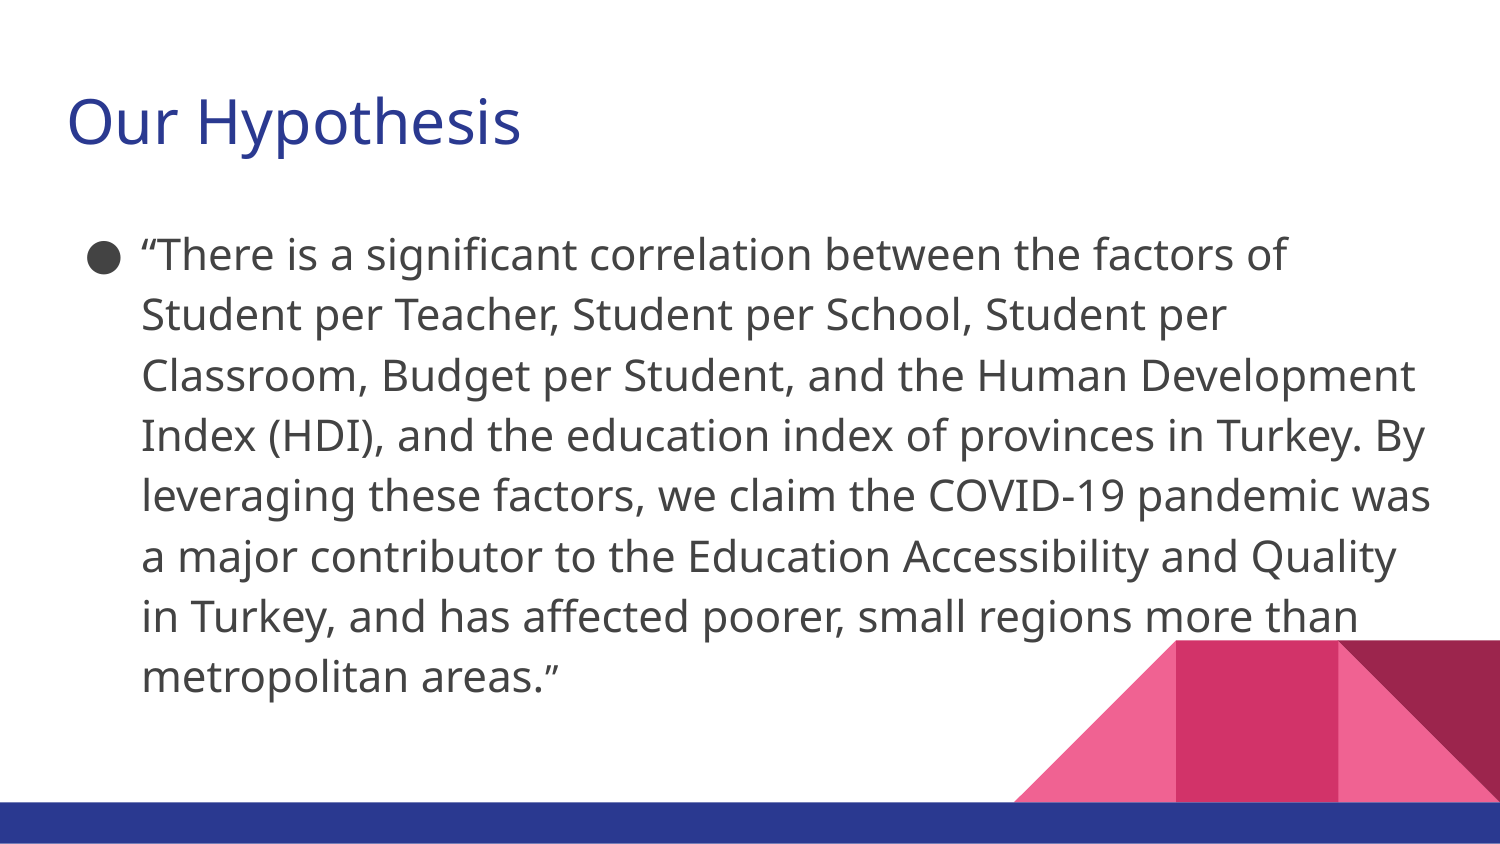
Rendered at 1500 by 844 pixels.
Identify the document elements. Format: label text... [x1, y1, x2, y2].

list “There is a significant correlation between the factors of Student per Teacher, Student per School, Student per Classroom, Budget per Student, and the Human Development Index (HDI), and the education index of provinces in Turkey. By leveraging these factors, we claim the COVID-19 pandemic was a major contributor to the Education Accessibility and Quality in Turkey, and has affected poorer, small regions more than metropolitan areas.” [51, 203, 1449, 752]
title Our Hypothesis [51, 67, 1449, 167]
